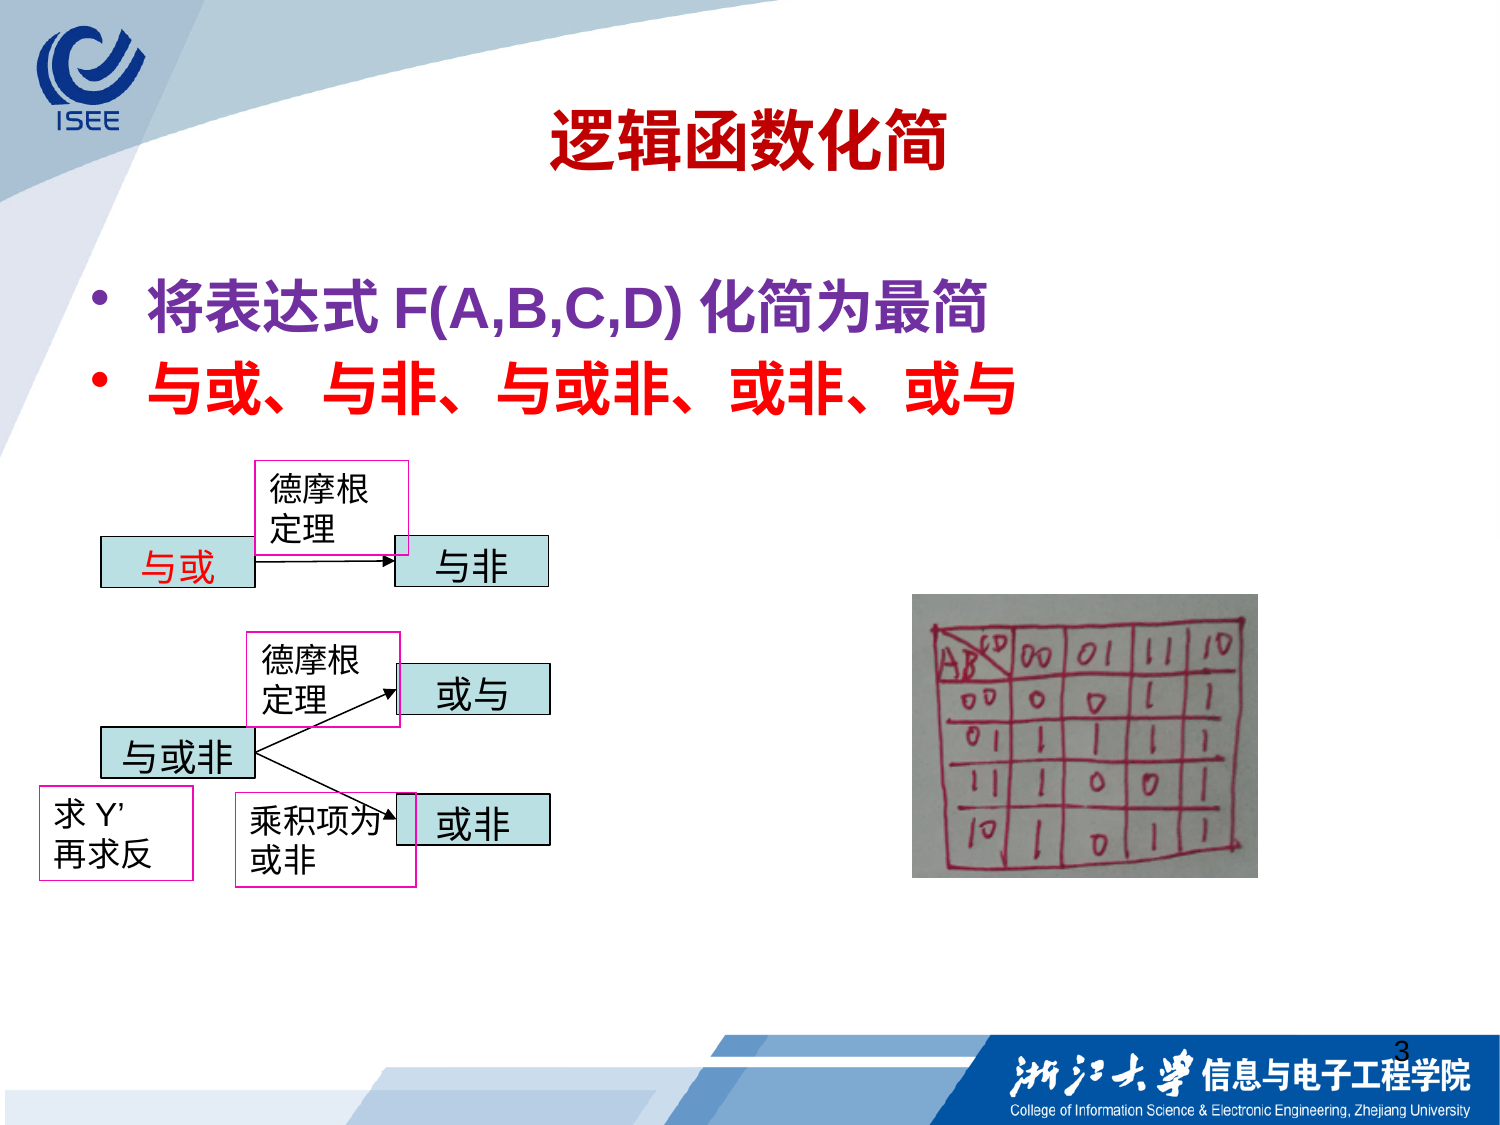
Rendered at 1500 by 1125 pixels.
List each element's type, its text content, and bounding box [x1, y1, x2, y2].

text_box 与或非 [101, 727, 249, 778]
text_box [254, 689, 397, 751]
picture [5, 1034, 1500, 1125]
list 将表达式F(A,B,C,D)化简为最简 与或、与非、与或非、或非、或与 [75, 262, 1425, 1005]
text_box 与非 [395, 535, 549, 587]
title 逻辑函数化简 [75, 45, 1425, 233]
text_box 或与 [400, 663, 551, 715]
text_box 乘积项为或非 [235, 792, 416, 887]
slide_number 3 [1074, 1024, 1426, 1103]
text_box 求Y’ 再求反 [39, 786, 193, 881]
picture [0, 0, 1500, 540]
text_box 或非 [416, 793, 551, 845]
text_box 德摩根定理 [254, 460, 409, 555]
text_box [254, 752, 397, 820]
text_box 与或 [101, 536, 255, 588]
text_box 德摩根定理 [246, 632, 400, 727]
picture [911, 594, 1258, 879]
